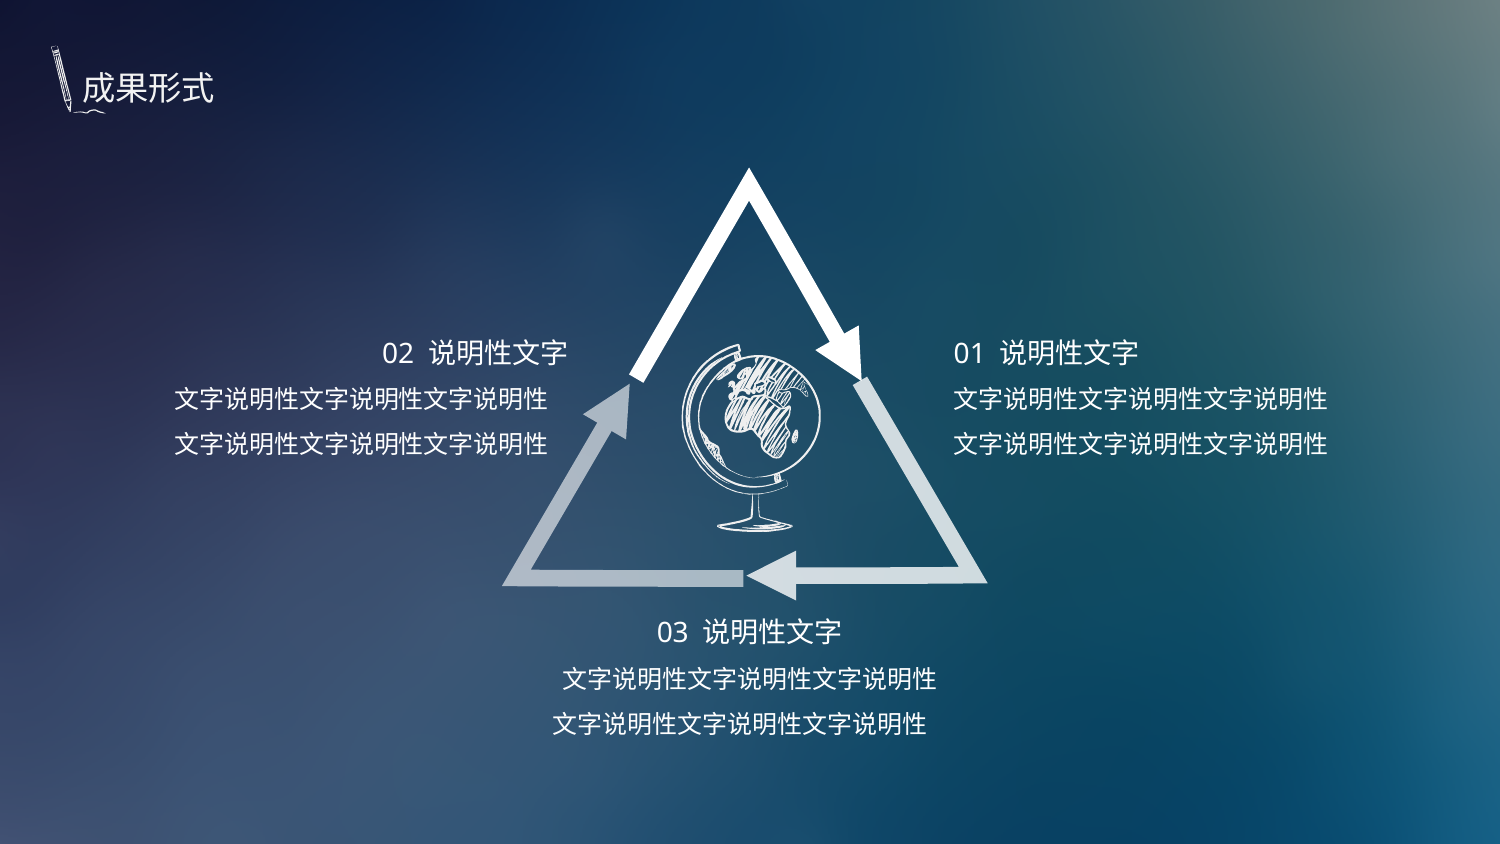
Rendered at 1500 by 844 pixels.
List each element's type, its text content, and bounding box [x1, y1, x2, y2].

text_box [514, 383, 744, 580]
text_box 成果形式 [67, 59, 357, 115]
text_box [635, 182, 862, 382]
picture [0, 0, 1500, 844]
text_box 01 说明性文字 文字说明性文字说明性文字说明性 文字说明性文字说明性文字说明性 [938, 310, 1363, 511]
text_box 02 说明性文字 文字说明性文字说明性文字说明性 文字说明性文字说明性文字说明性 [159, 310, 583, 511]
text_box 03 说明性文字 文字说明性文字说明性文字说明性 文字说明性文字说明性文字说明性 [538, 590, 962, 791]
text_box [746, 380, 976, 582]
